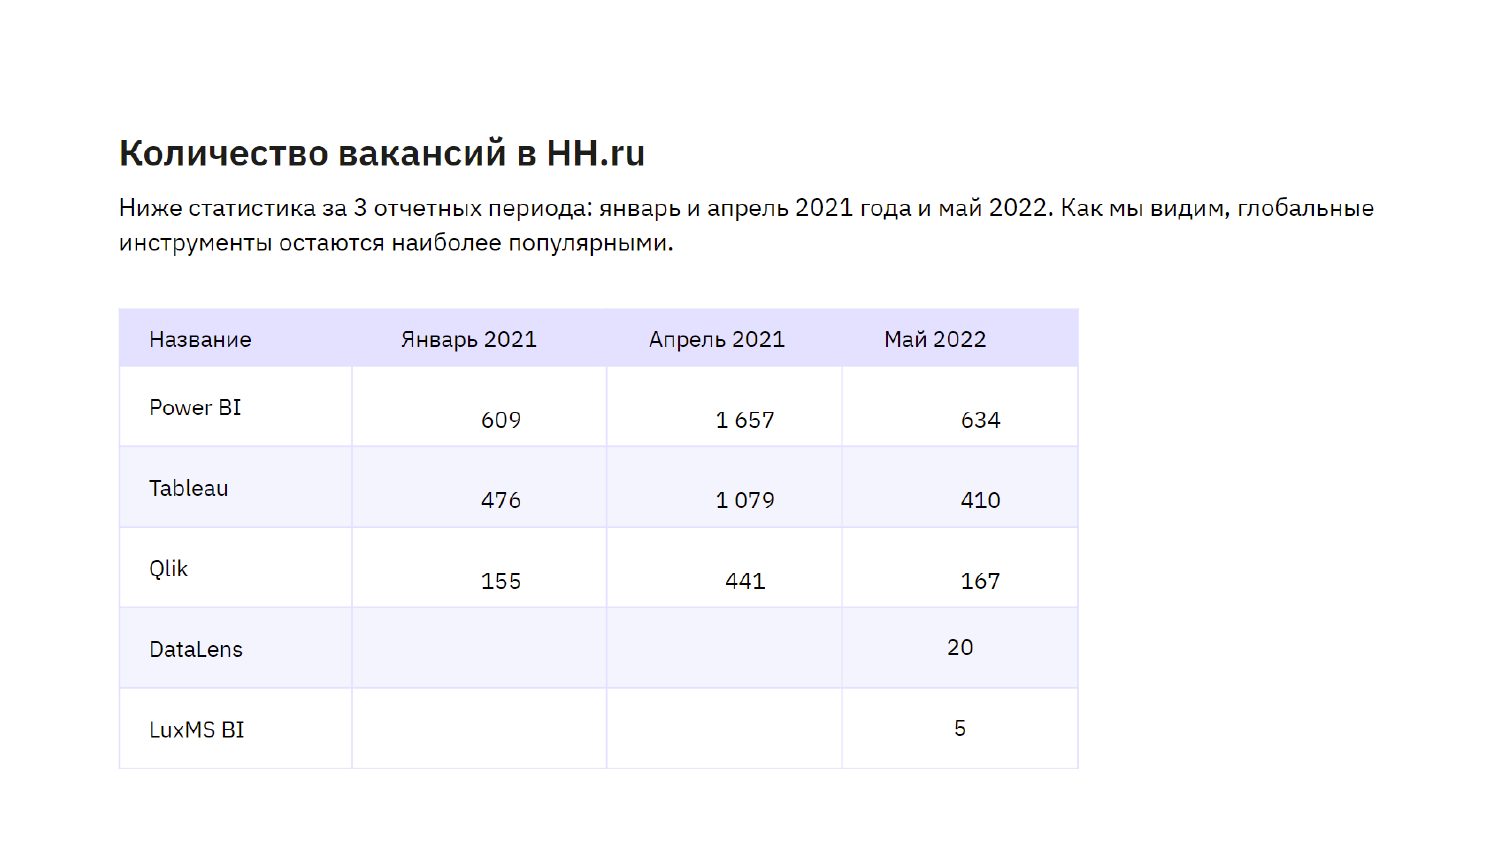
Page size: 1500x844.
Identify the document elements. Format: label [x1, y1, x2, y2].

picture [90, 96, 1410, 807]
